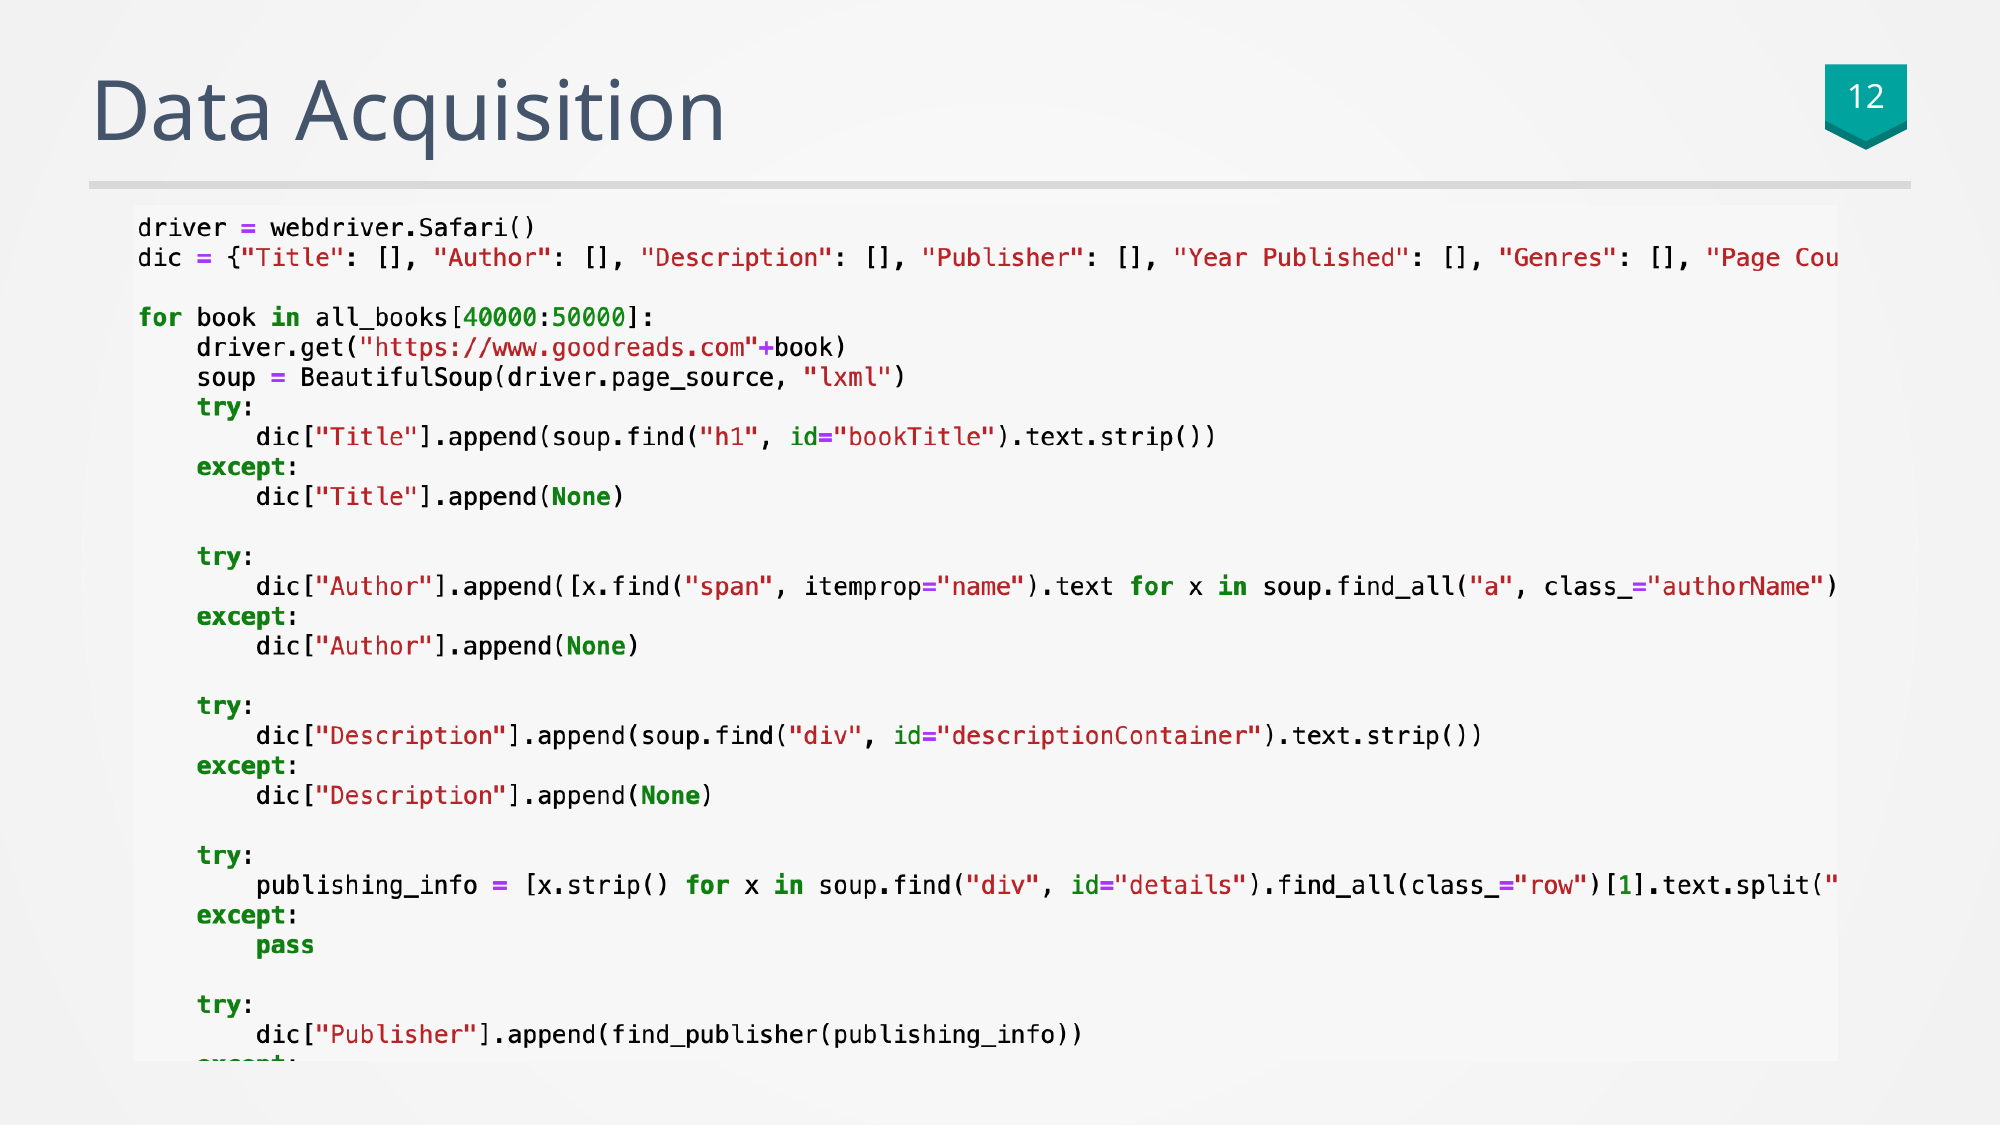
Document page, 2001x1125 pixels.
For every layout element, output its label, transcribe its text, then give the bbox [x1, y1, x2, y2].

title Data Acquisition [75, 20, 1705, 206]
slide_number 12 [1811, 67, 1921, 128]
picture [133, 205, 1838, 1061]
